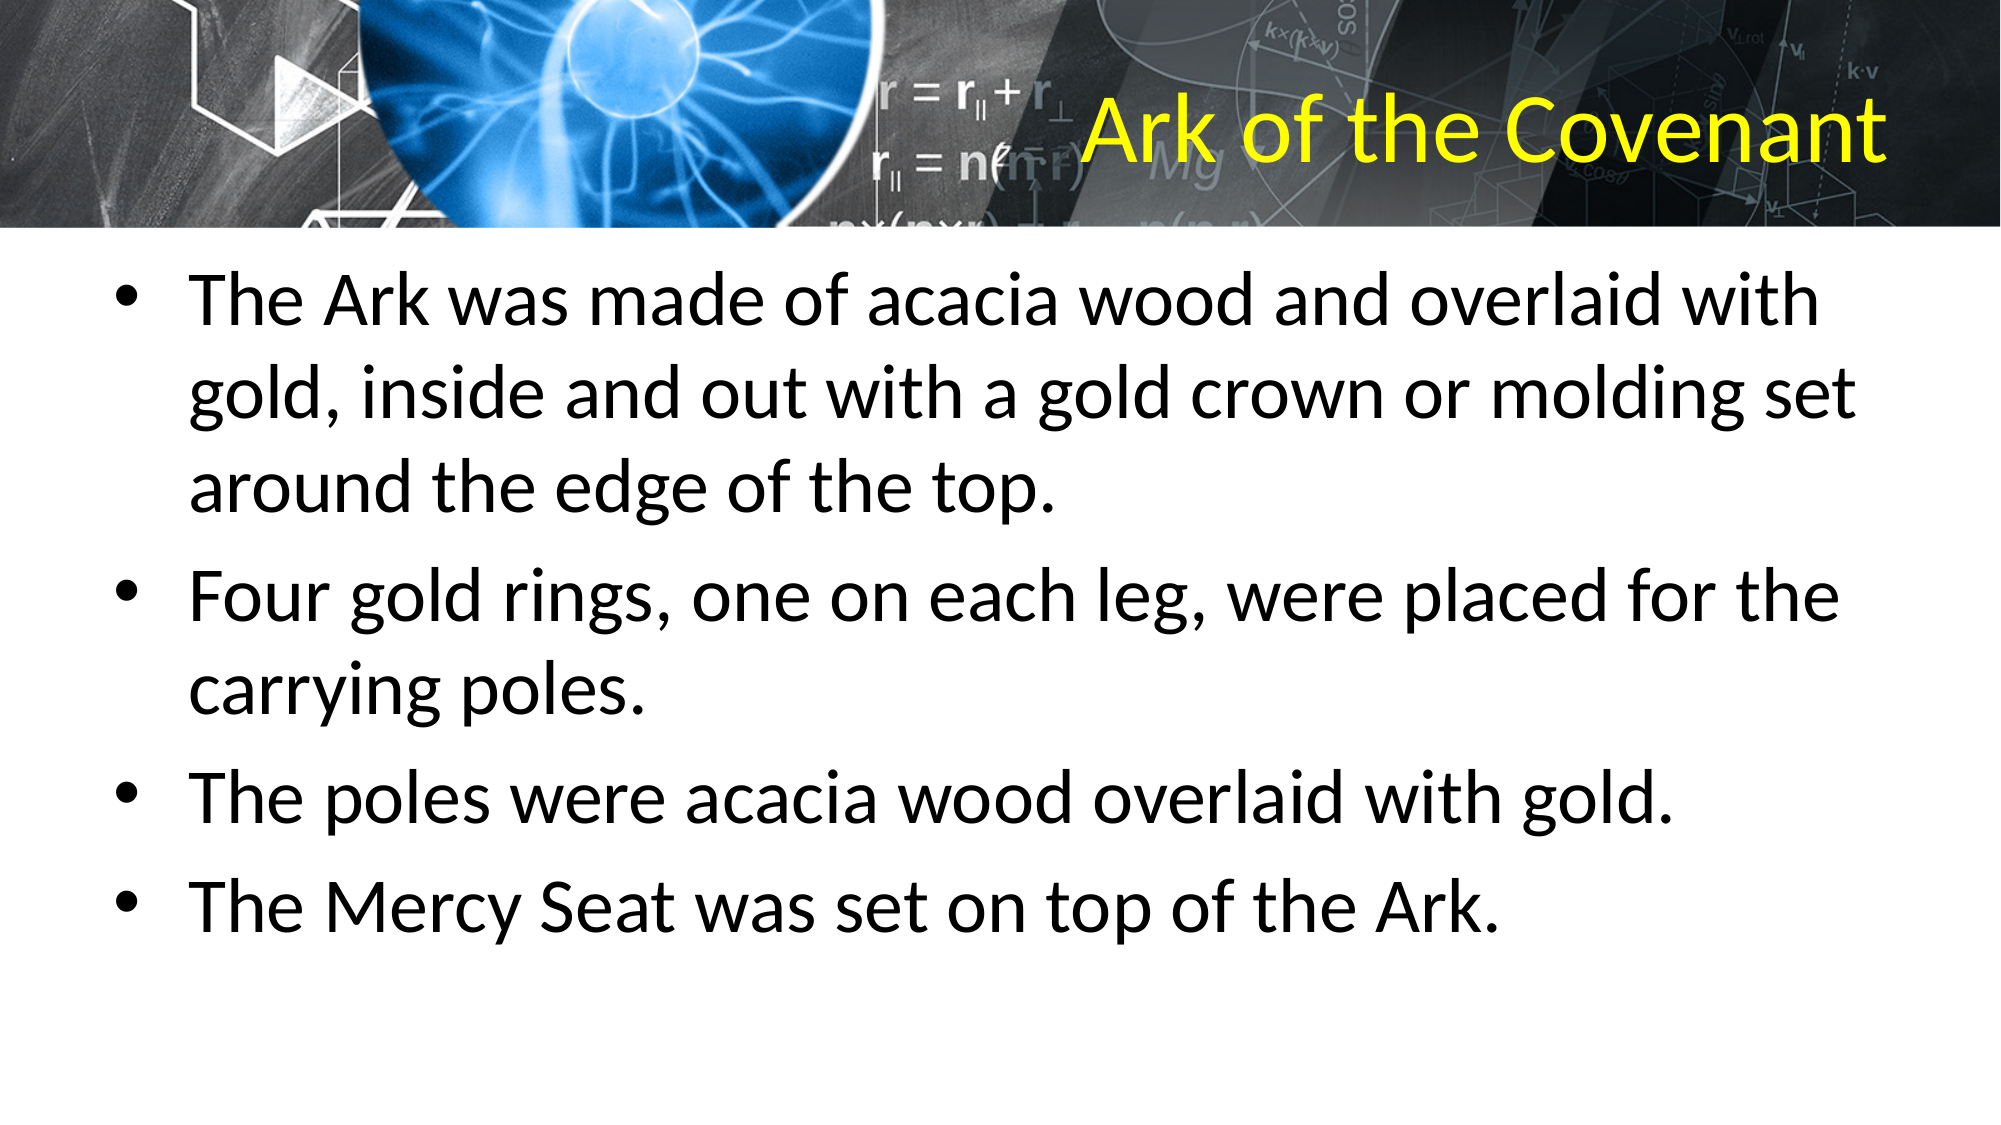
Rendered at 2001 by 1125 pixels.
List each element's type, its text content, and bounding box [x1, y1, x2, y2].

title Ark of the Covenant [98, 39, 1905, 207]
picture [0, 0, 2001, 1125]
list The Ark was made of acacia wood and overlaid with gold, inside and out with a gold crown or molding set around the edge of the top. Four gold rings, one on each leg, were placed for the carrying poles. The poles were acacia wood overlaid with gold. The Mercy Seat was set on top of the Ark. [98, 240, 1902, 1064]
